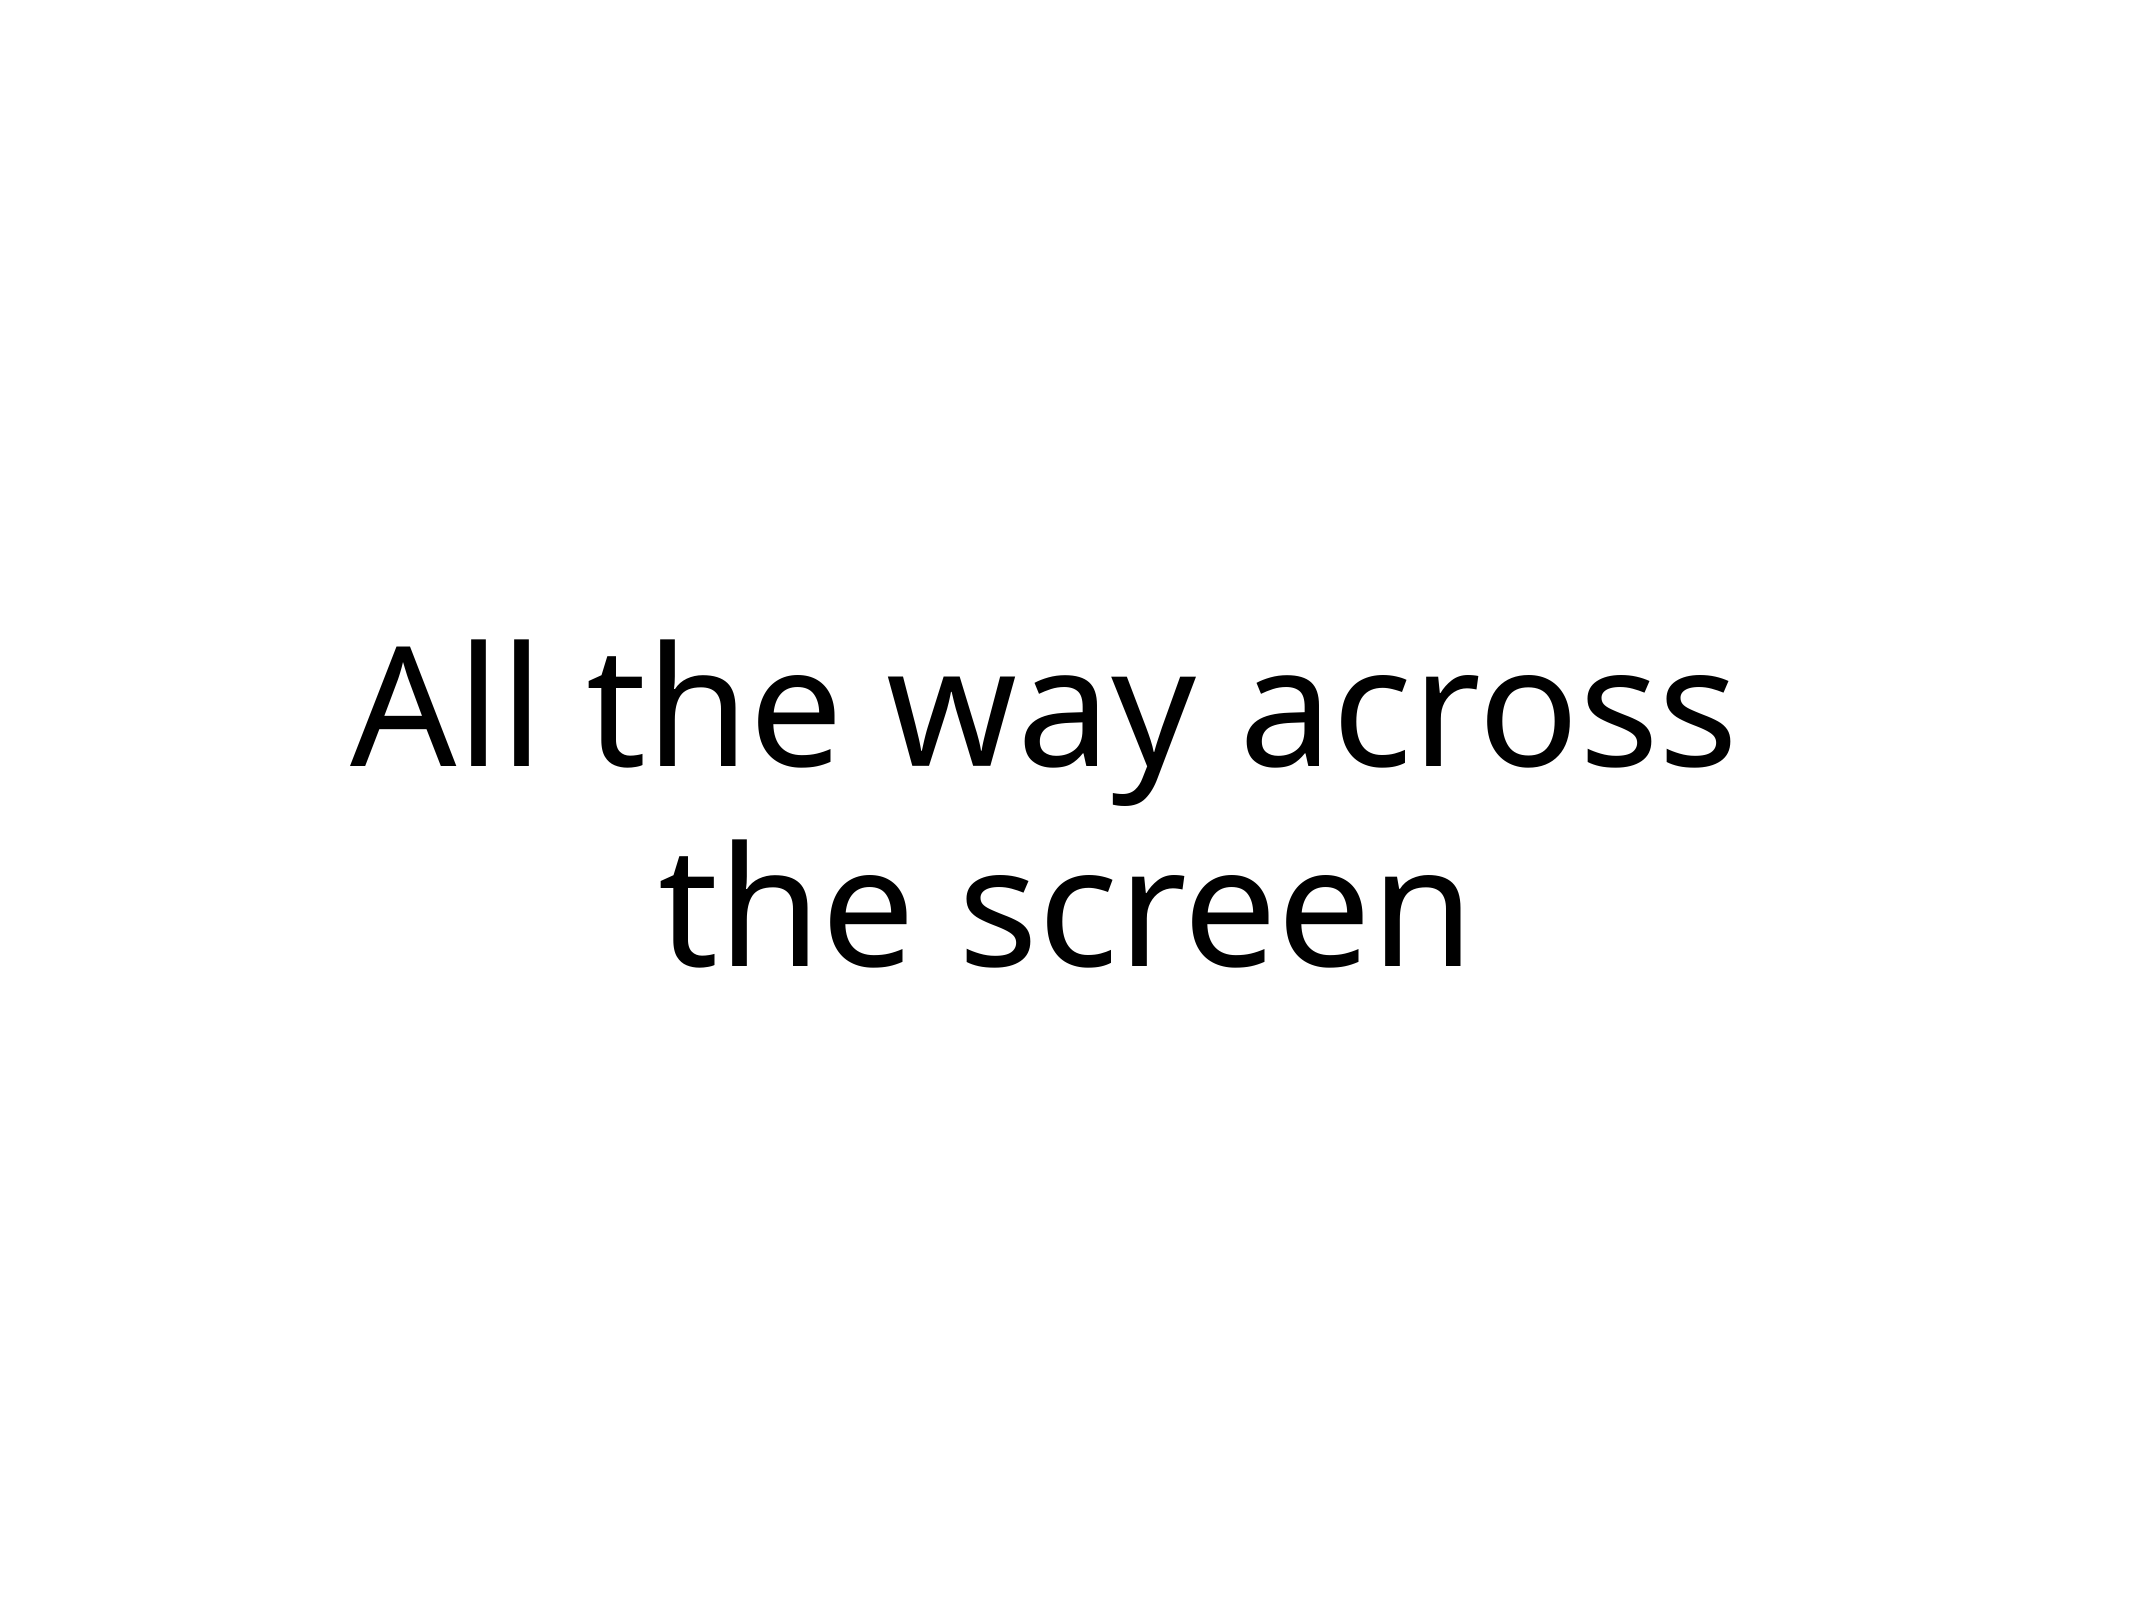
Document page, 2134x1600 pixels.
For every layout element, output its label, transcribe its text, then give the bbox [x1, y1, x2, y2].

title All the way across the screen [134, 512, 1999, 1088]
